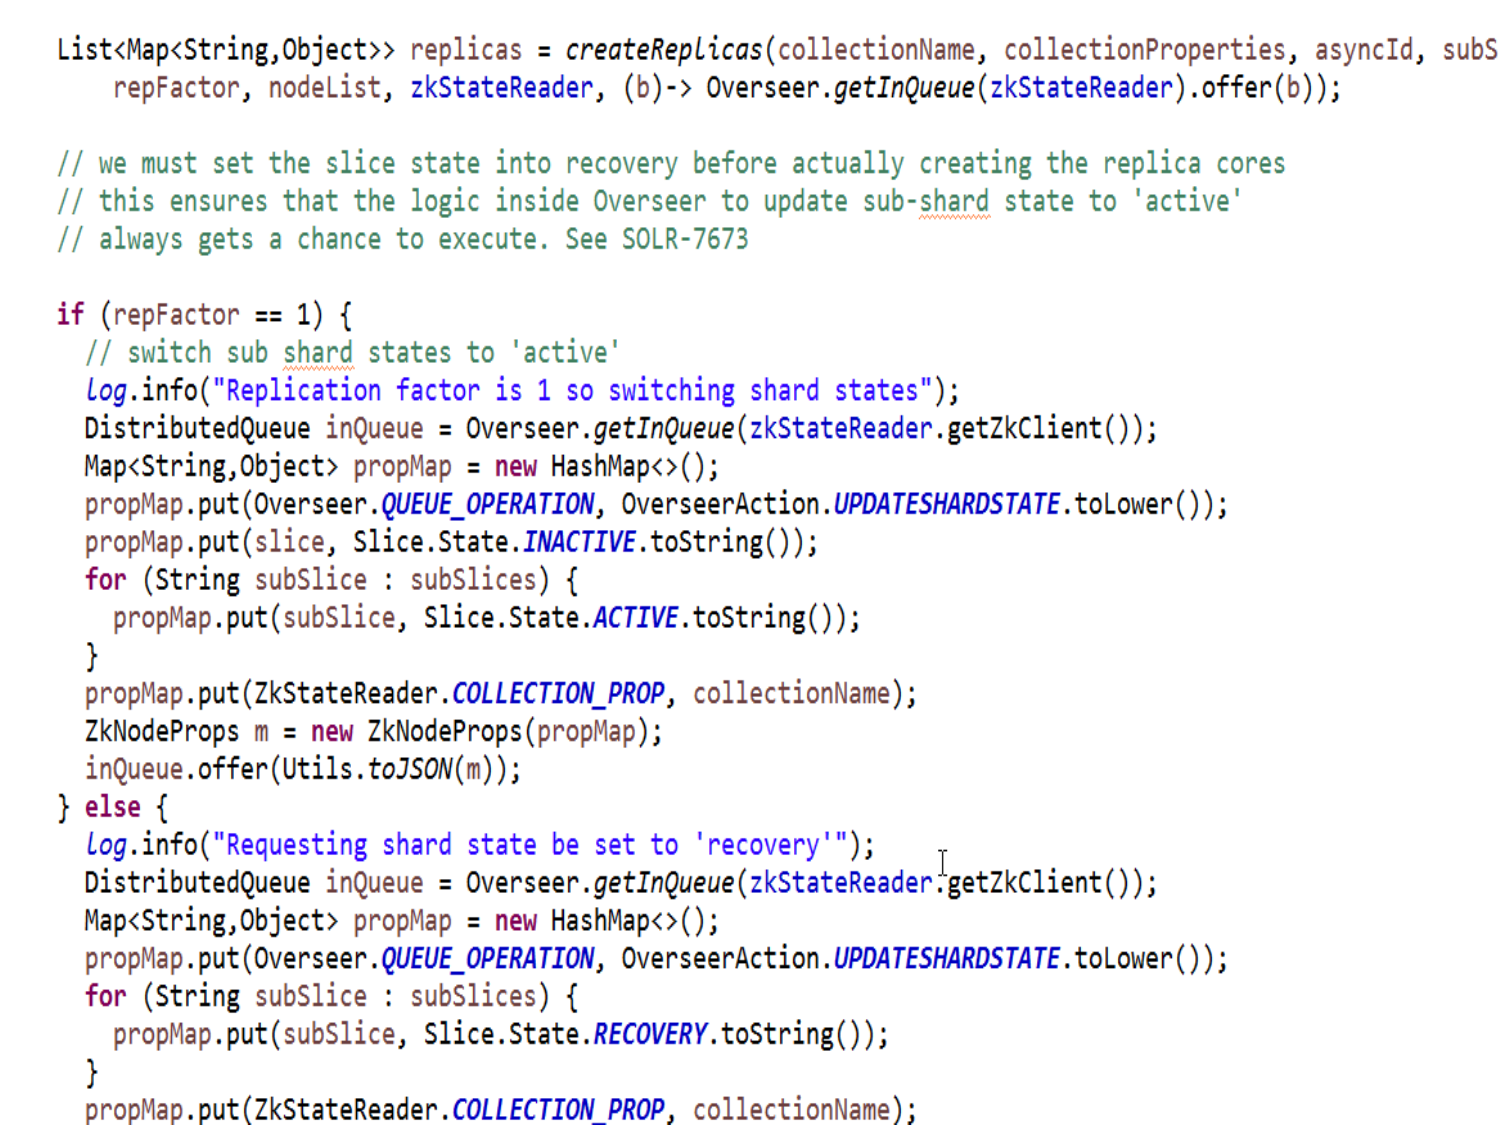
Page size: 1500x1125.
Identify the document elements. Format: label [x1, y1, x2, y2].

list [0, 0, 1500, 1125]
